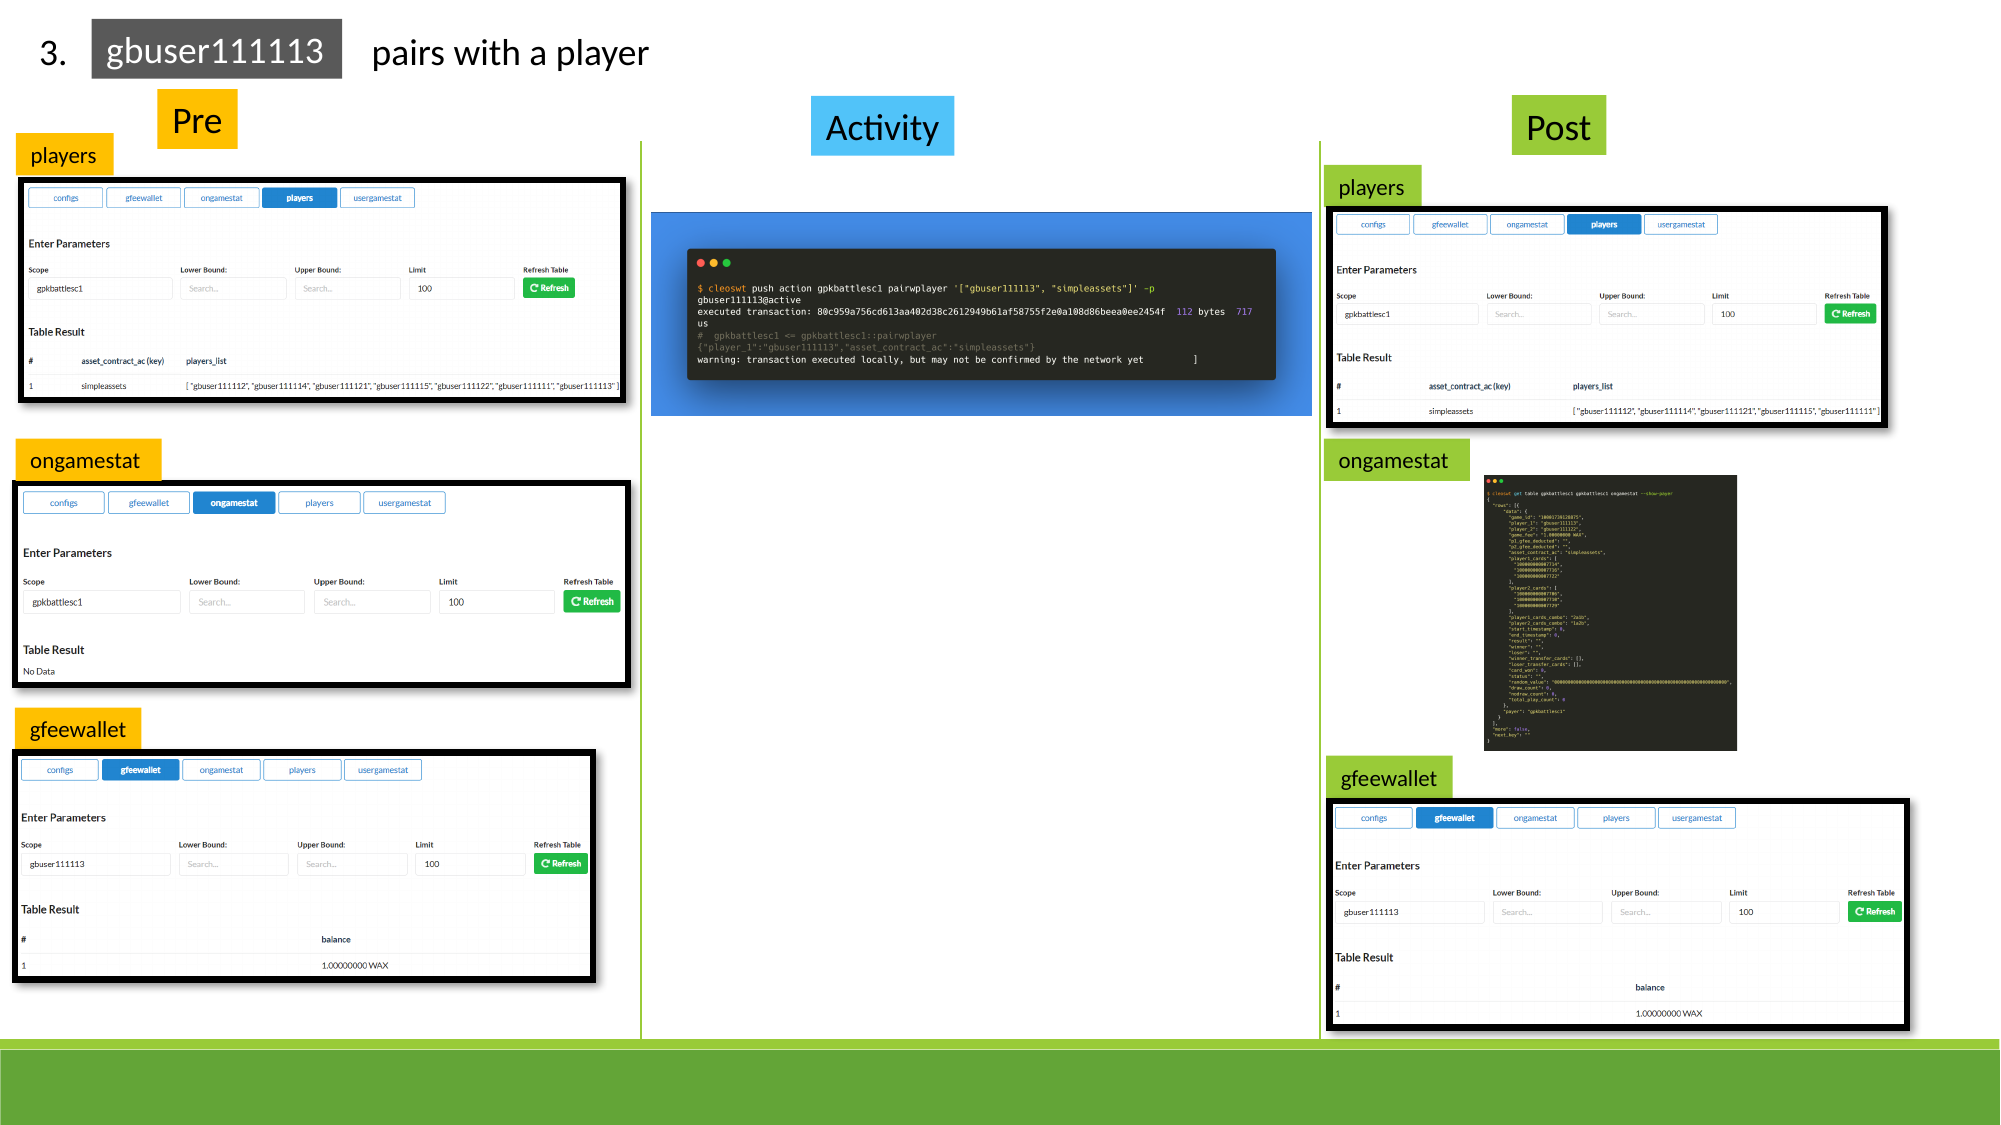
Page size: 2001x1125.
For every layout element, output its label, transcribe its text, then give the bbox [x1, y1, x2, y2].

text_box players [15, 133, 114, 176]
picture [23, 182, 621, 398]
picture [1483, 474, 1738, 751]
text_box gfeewallet [1329, 755, 1453, 797]
picture [1331, 211, 1883, 423]
picture [17, 755, 591, 977]
text_box Post [1511, 95, 1607, 155]
text_box Pre [157, 89, 238, 149]
text_box ongamestat [1329, 438, 1470, 481]
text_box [23, 18, 668, 83]
text_box Activity [811, 95, 955, 156]
picture [651, 211, 1313, 416]
text_box gfeewallet [14, 707, 142, 749]
picture [1331, 803, 1905, 1026]
text_box players [1329, 164, 1422, 205]
text_box ongamestat [15, 438, 162, 481]
picture [17, 485, 626, 683]
